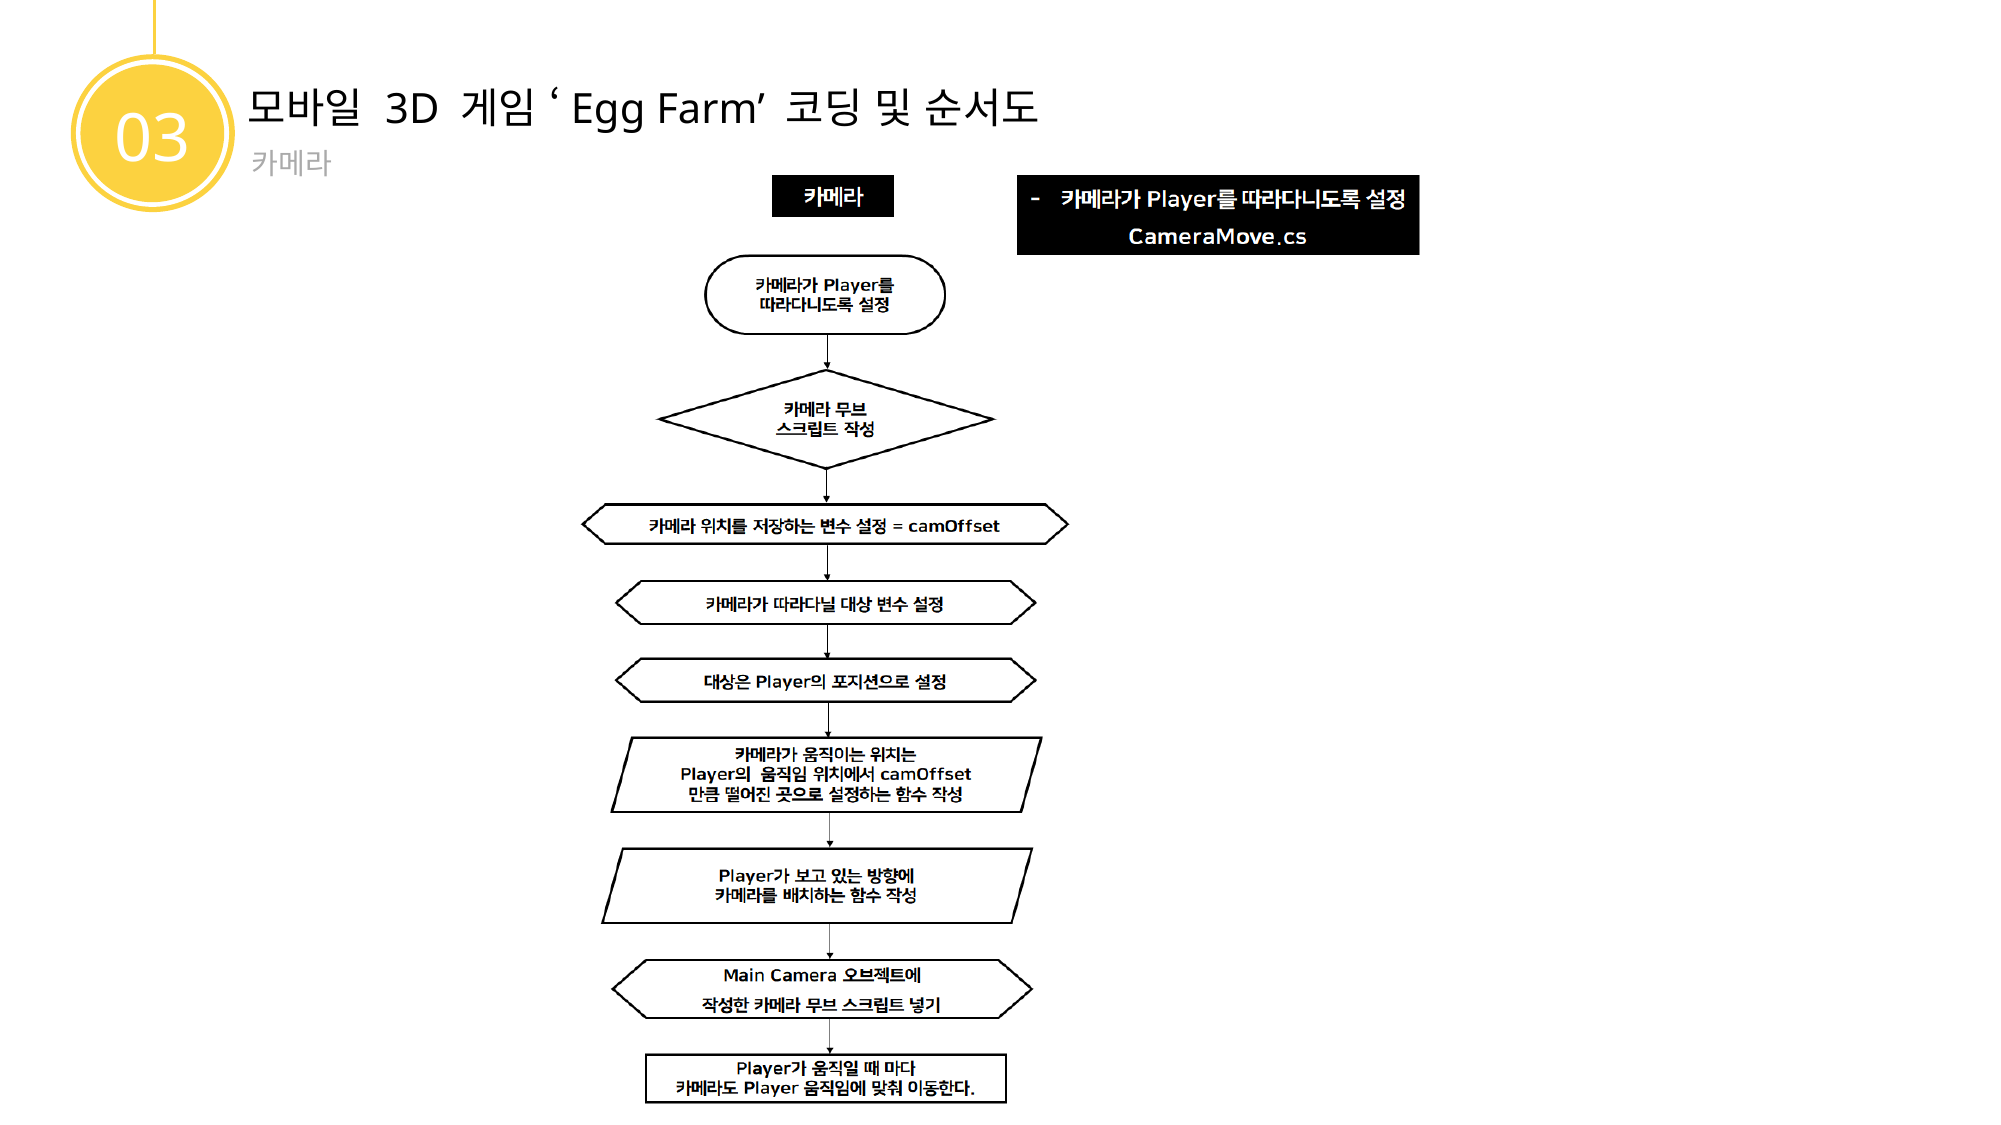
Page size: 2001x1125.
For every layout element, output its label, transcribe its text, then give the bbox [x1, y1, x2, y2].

text_box [69, 89, 83, 177]
text_box [93, 182, 212, 208]
text_box [87, 182, 219, 214]
text_box [223, 101, 231, 165]
text_box [85, 53, 220, 86]
text_box [100, 182, 205, 204]
text_box 03 [83, 86, 223, 182]
text_box [92, 58, 213, 86]
text_box [74, 99, 83, 167]
text_box [223, 90, 236, 176]
text_box [79, 111, 83, 155]
text_box 모바일 3D 게임 ‘Egg Farm’ 코딩 및 순서도 [233, 74, 1255, 139]
text_box [98, 63, 207, 86]
picture [580, 175, 1420, 1107]
text_box 카메라 [236, 137, 939, 188]
